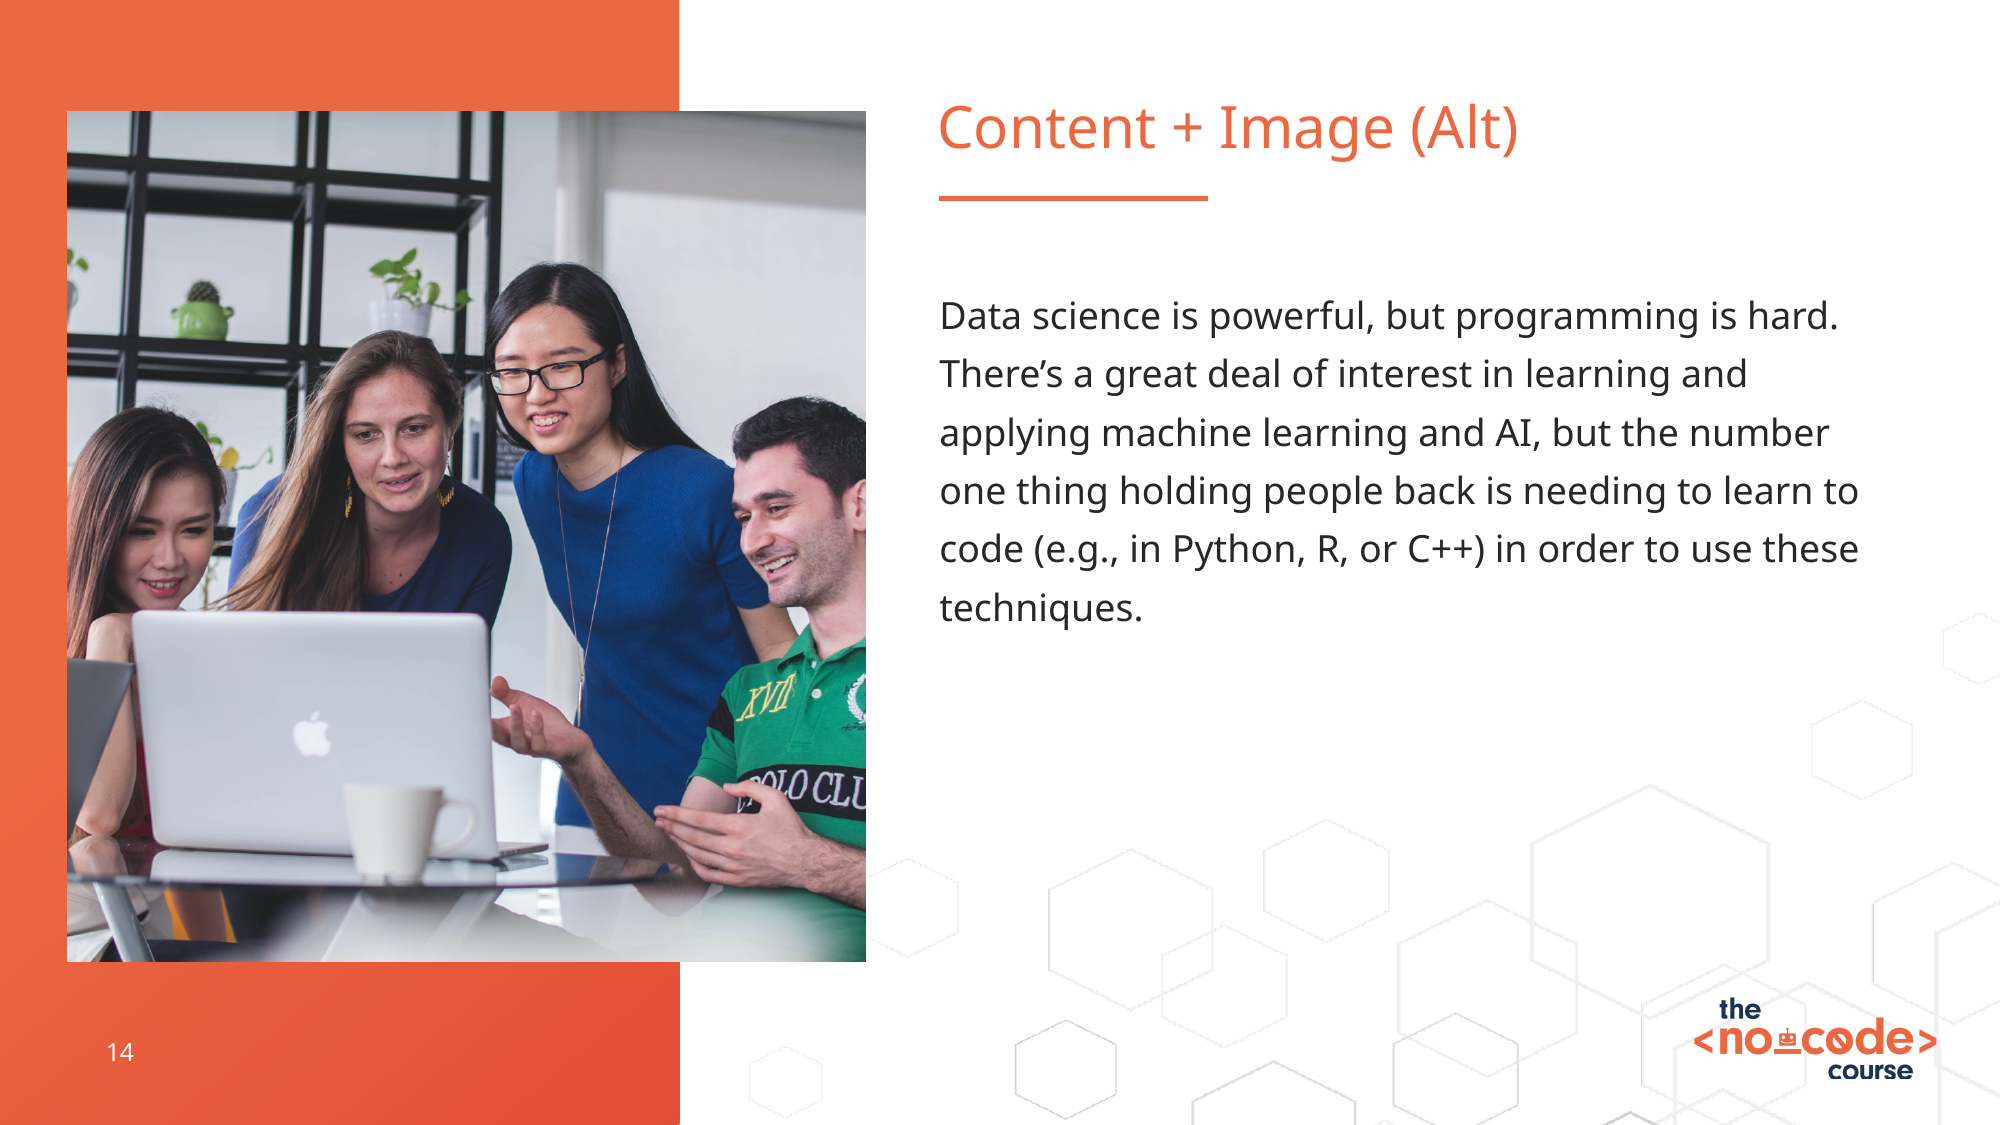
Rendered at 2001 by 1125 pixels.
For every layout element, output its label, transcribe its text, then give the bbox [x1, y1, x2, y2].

list Data science is powerful, but programming is hard. There’s a great deal of interest in learning and applying machine learning and AI, but the number one thing holding people back is needing to learn to code (e.g., in Python, R, or C++) in order to use these techniques. [937, 278, 1907, 956]
picture [67, 111, 866, 962]
title Content + Image (Alt) [937, 59, 1907, 199]
slide_number 14 [105, 1023, 556, 1084]
